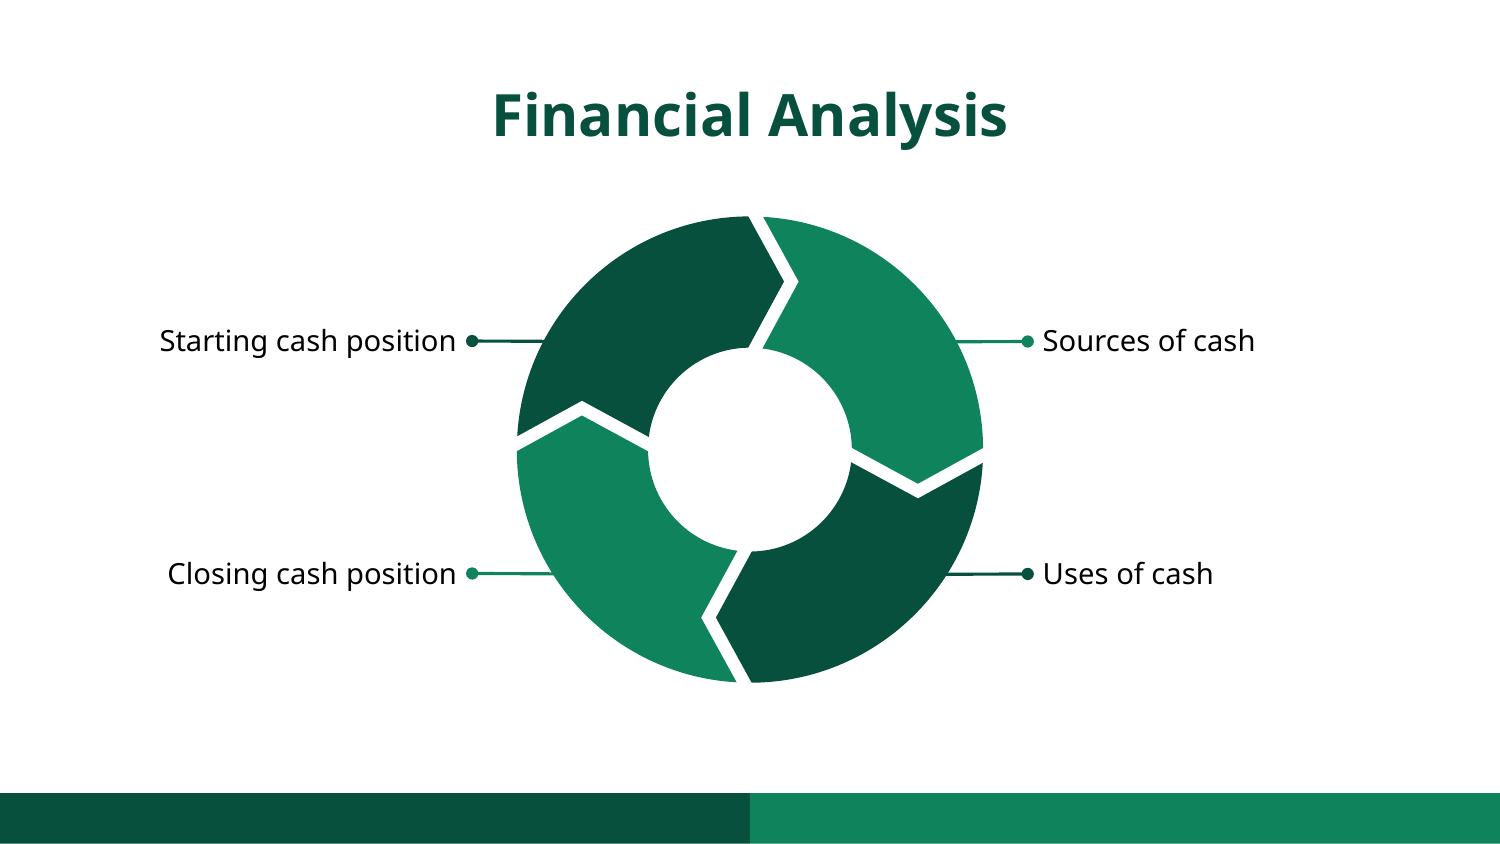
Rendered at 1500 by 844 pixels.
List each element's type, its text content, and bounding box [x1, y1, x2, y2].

text_box [762, 216, 984, 484]
text_box [715, 462, 983, 683]
subtitle Starting cash position [116, 307, 473, 375]
subtitle Uses of cash [1027, 540, 1383, 608]
text_box [909, 576, 946, 580]
subtitle Sources of cash [1027, 307, 1383, 375]
subtitle Closing cash position [116, 540, 473, 608]
text_box [540, 343, 588, 347]
text_box [554, 576, 592, 581]
title Financial Analysis [117, 62, 1383, 217]
text_box [516, 415, 738, 683]
text_box [517, 216, 785, 438]
